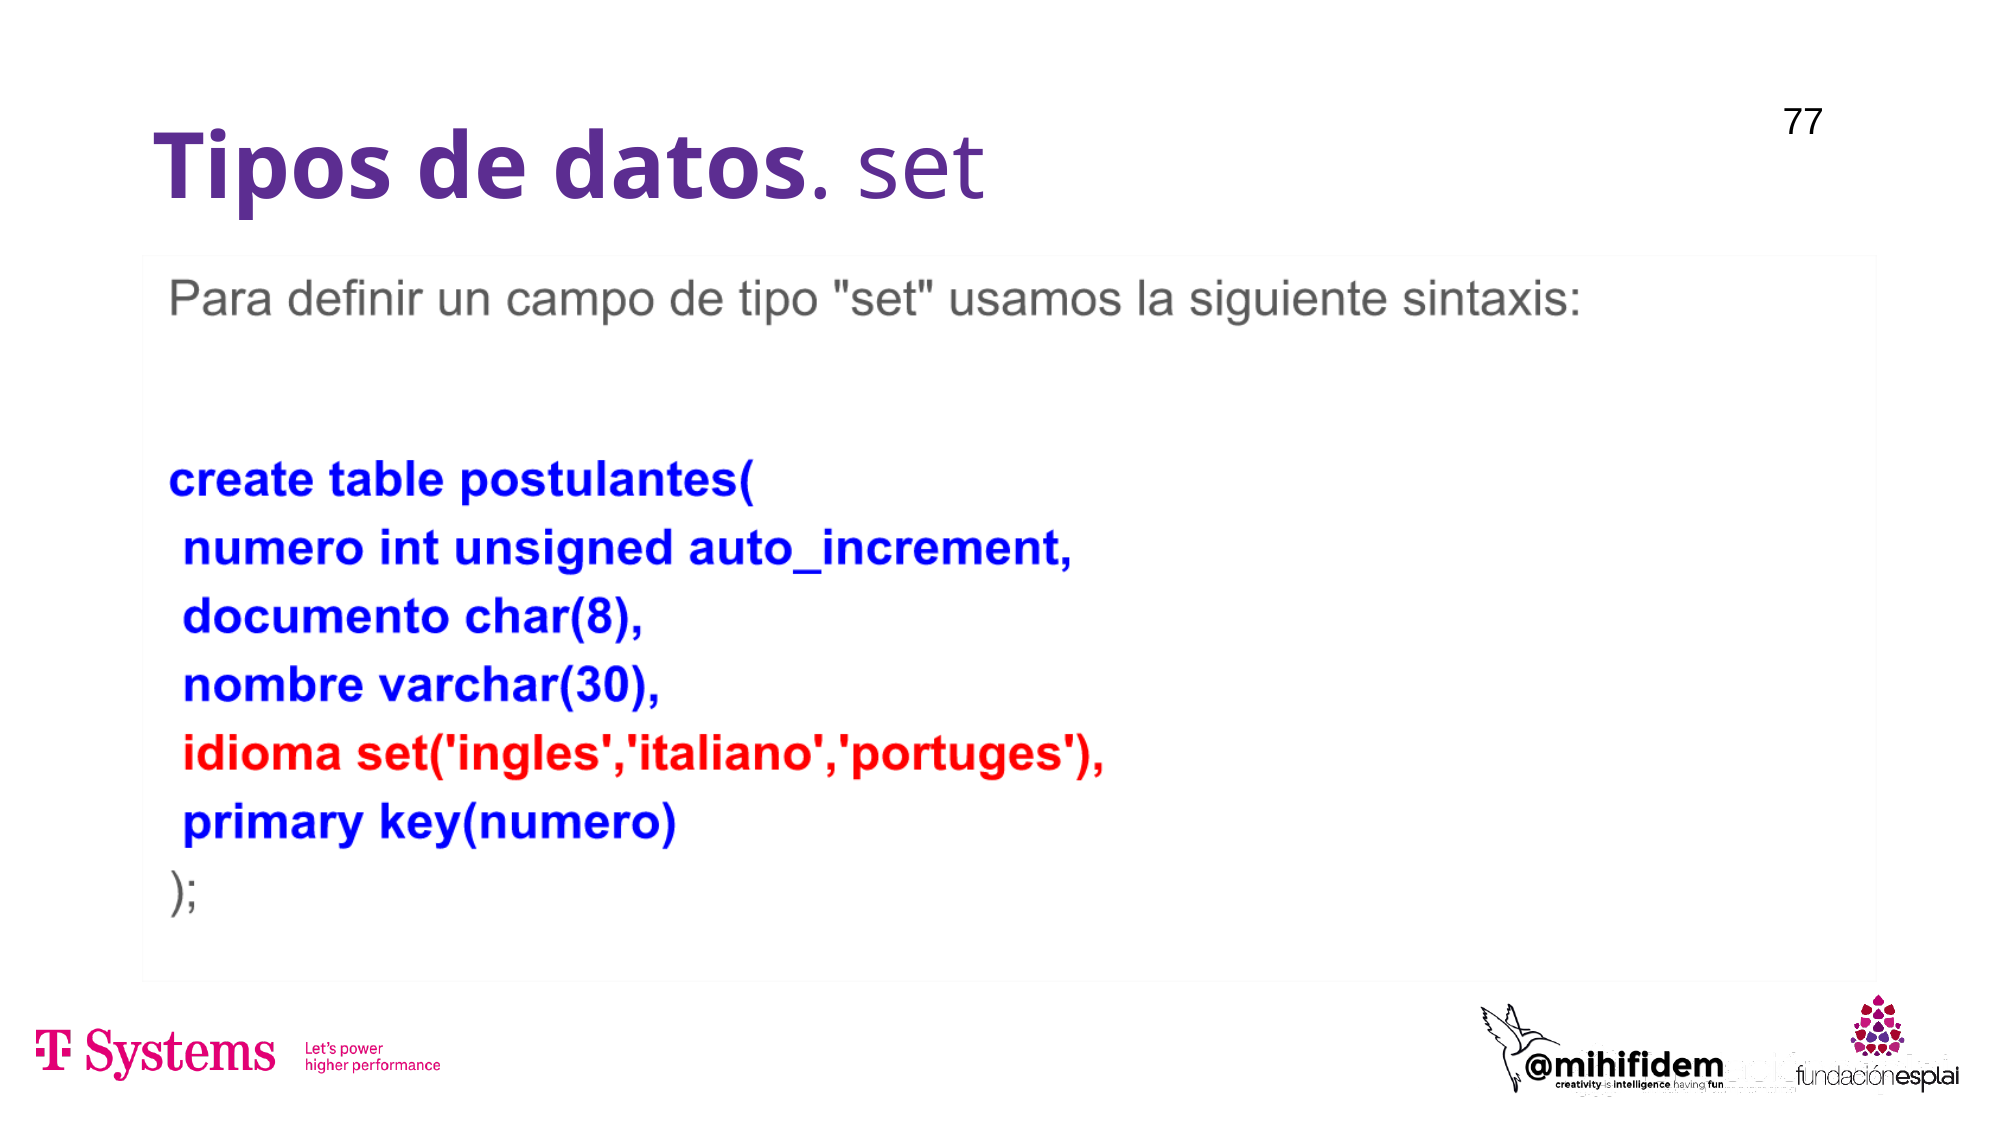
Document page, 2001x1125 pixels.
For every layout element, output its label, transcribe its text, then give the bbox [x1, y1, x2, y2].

text_box Tipos de datos. set [137, 59, 1863, 257]
text_box 77 [1767, 89, 1863, 150]
picture [36, 1027, 440, 1081]
picture [142, 255, 1877, 983]
picture [1472, 986, 1965, 1103]
